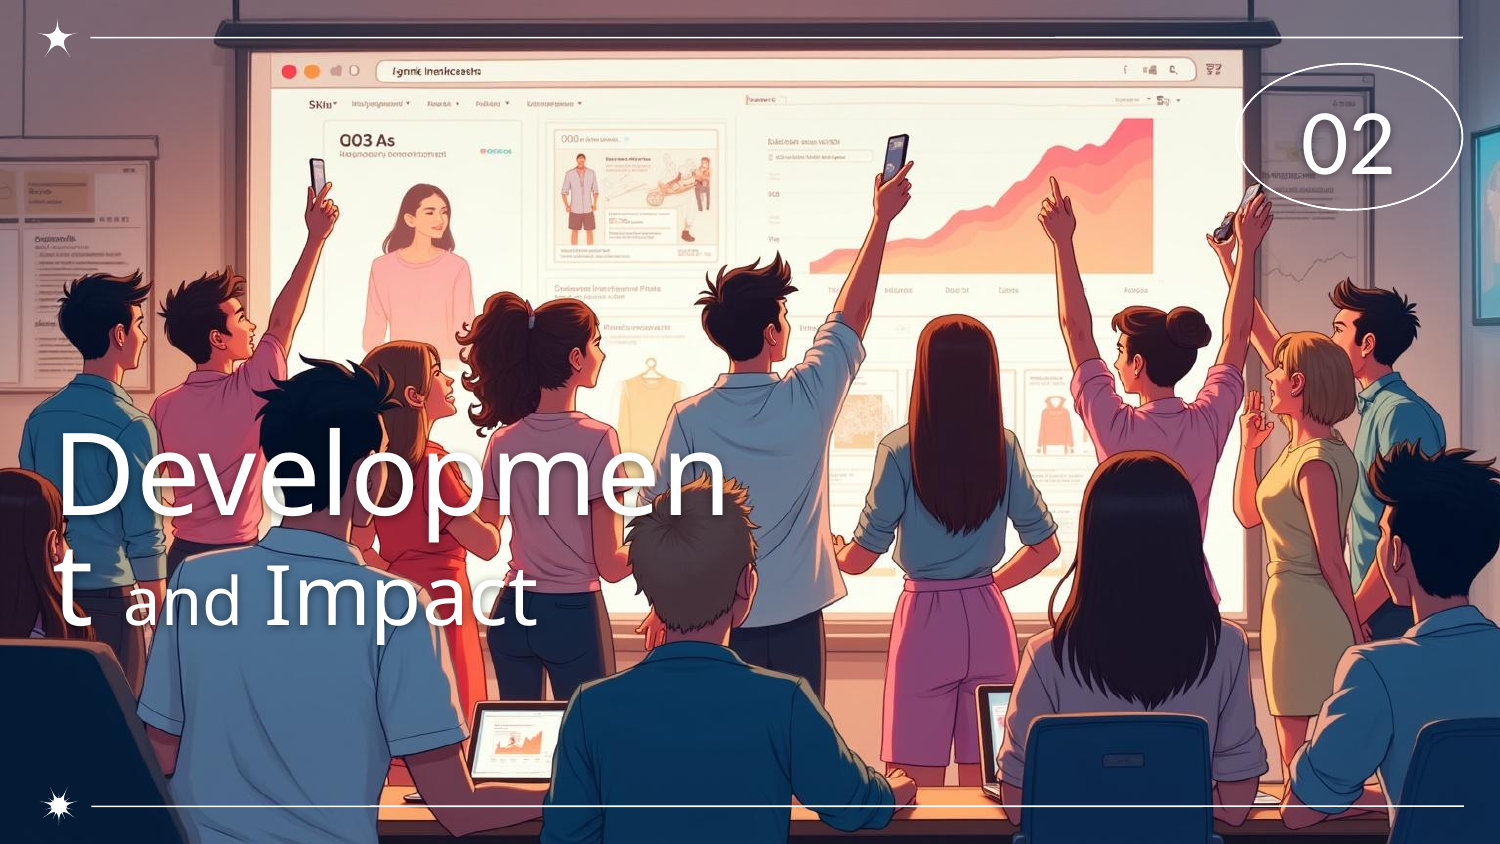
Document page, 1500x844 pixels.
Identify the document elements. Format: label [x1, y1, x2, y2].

picture [0, 0, 1500, 844]
text_box [36, 17, 1465, 826]
text_box [1235, 63, 1463, 210]
